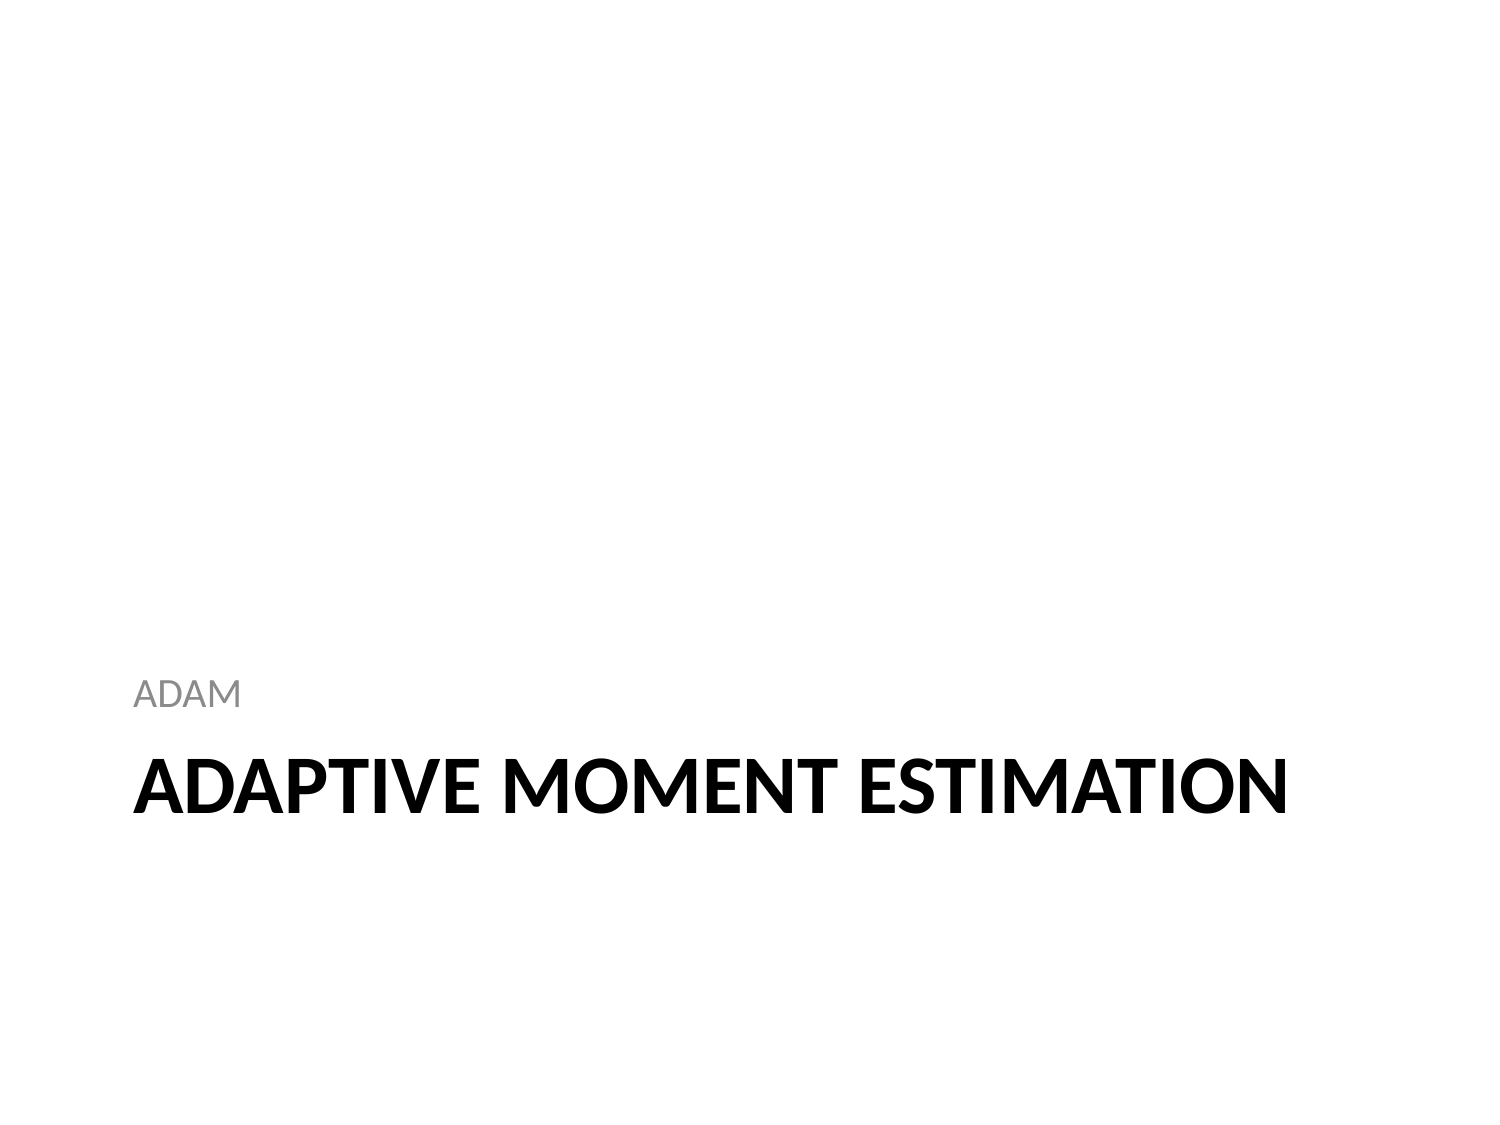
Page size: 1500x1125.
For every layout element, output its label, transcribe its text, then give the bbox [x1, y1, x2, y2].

list ADAM [118, 476, 1394, 723]
title Adaptive Moment Estimation [118, 723, 1394, 947]
